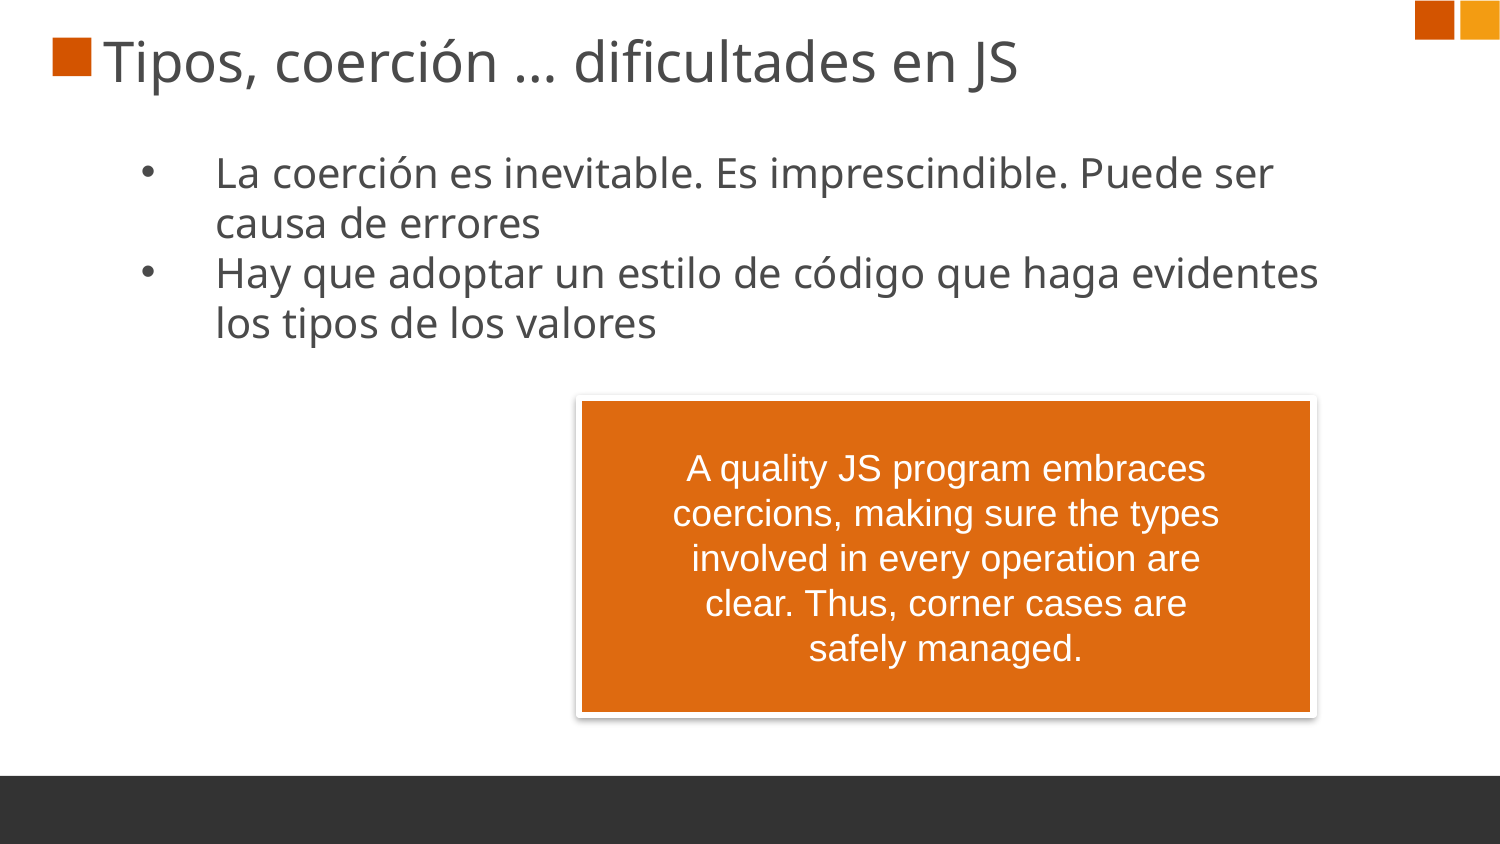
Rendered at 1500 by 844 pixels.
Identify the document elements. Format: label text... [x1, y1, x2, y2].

list La coerción es inevitable. Es imprescindible. Puede ser causa de errores Hay que adoptar un estilo de código que haga evidentes los tipos de los valores [94, 138, 1381, 367]
title Tipos, coerción … dificultades en JS [94, 17, 1381, 107]
text_box A quality JS program embraces coercions, making sure the types involved in every operation are clear. Thus, corner cases are safely managed. [576, 395, 1317, 718]
